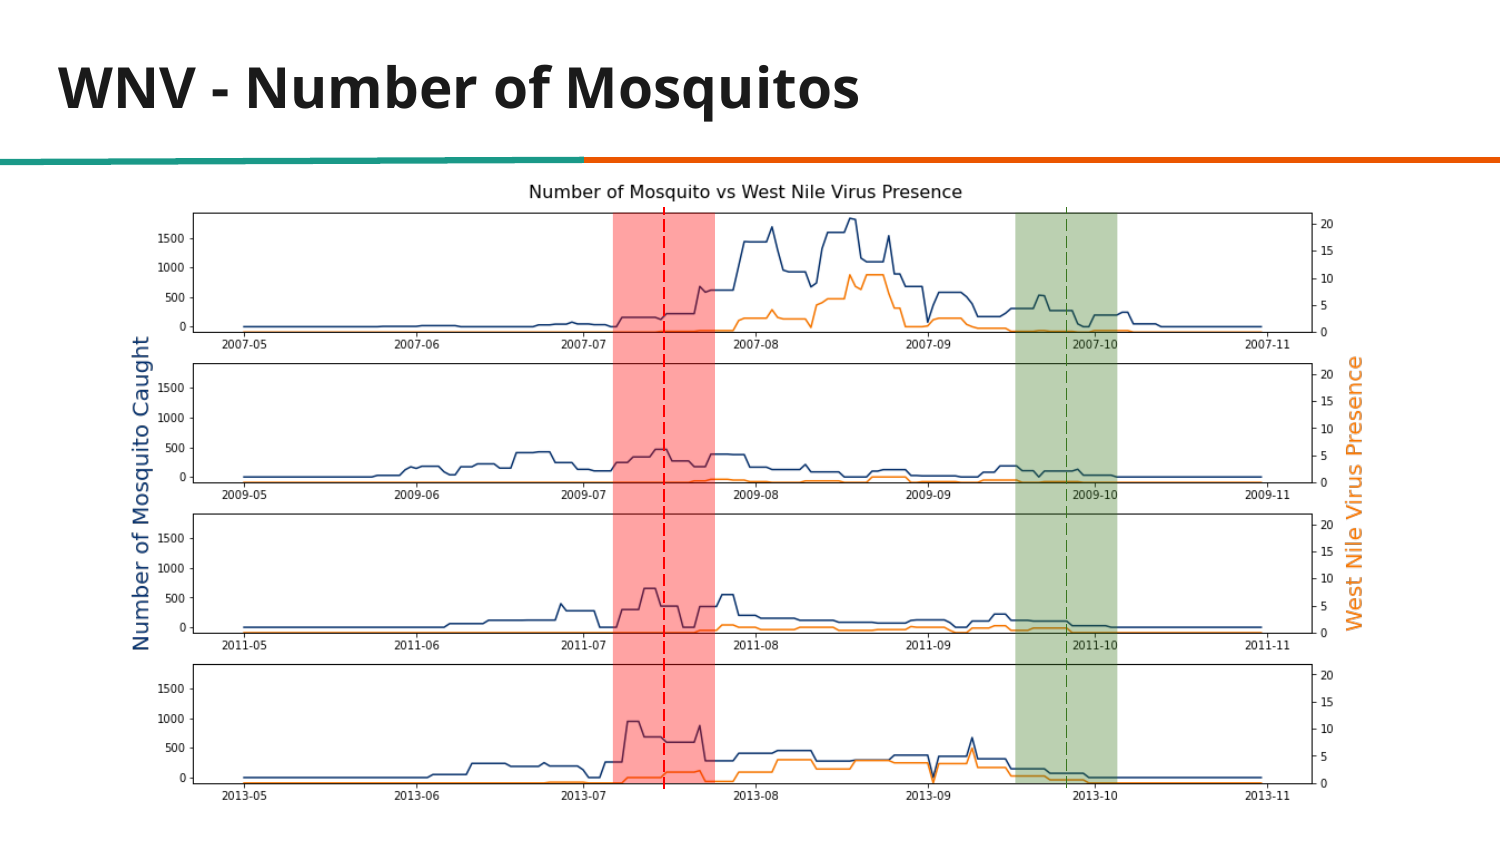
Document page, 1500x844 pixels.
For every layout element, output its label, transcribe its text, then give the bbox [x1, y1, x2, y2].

picture [124, 177, 1376, 810]
title WNV - Number of Mosquitos [43, 36, 1057, 125]
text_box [612, 206, 716, 790]
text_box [1015, 206, 1118, 789]
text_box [0, 159, 585, 163]
